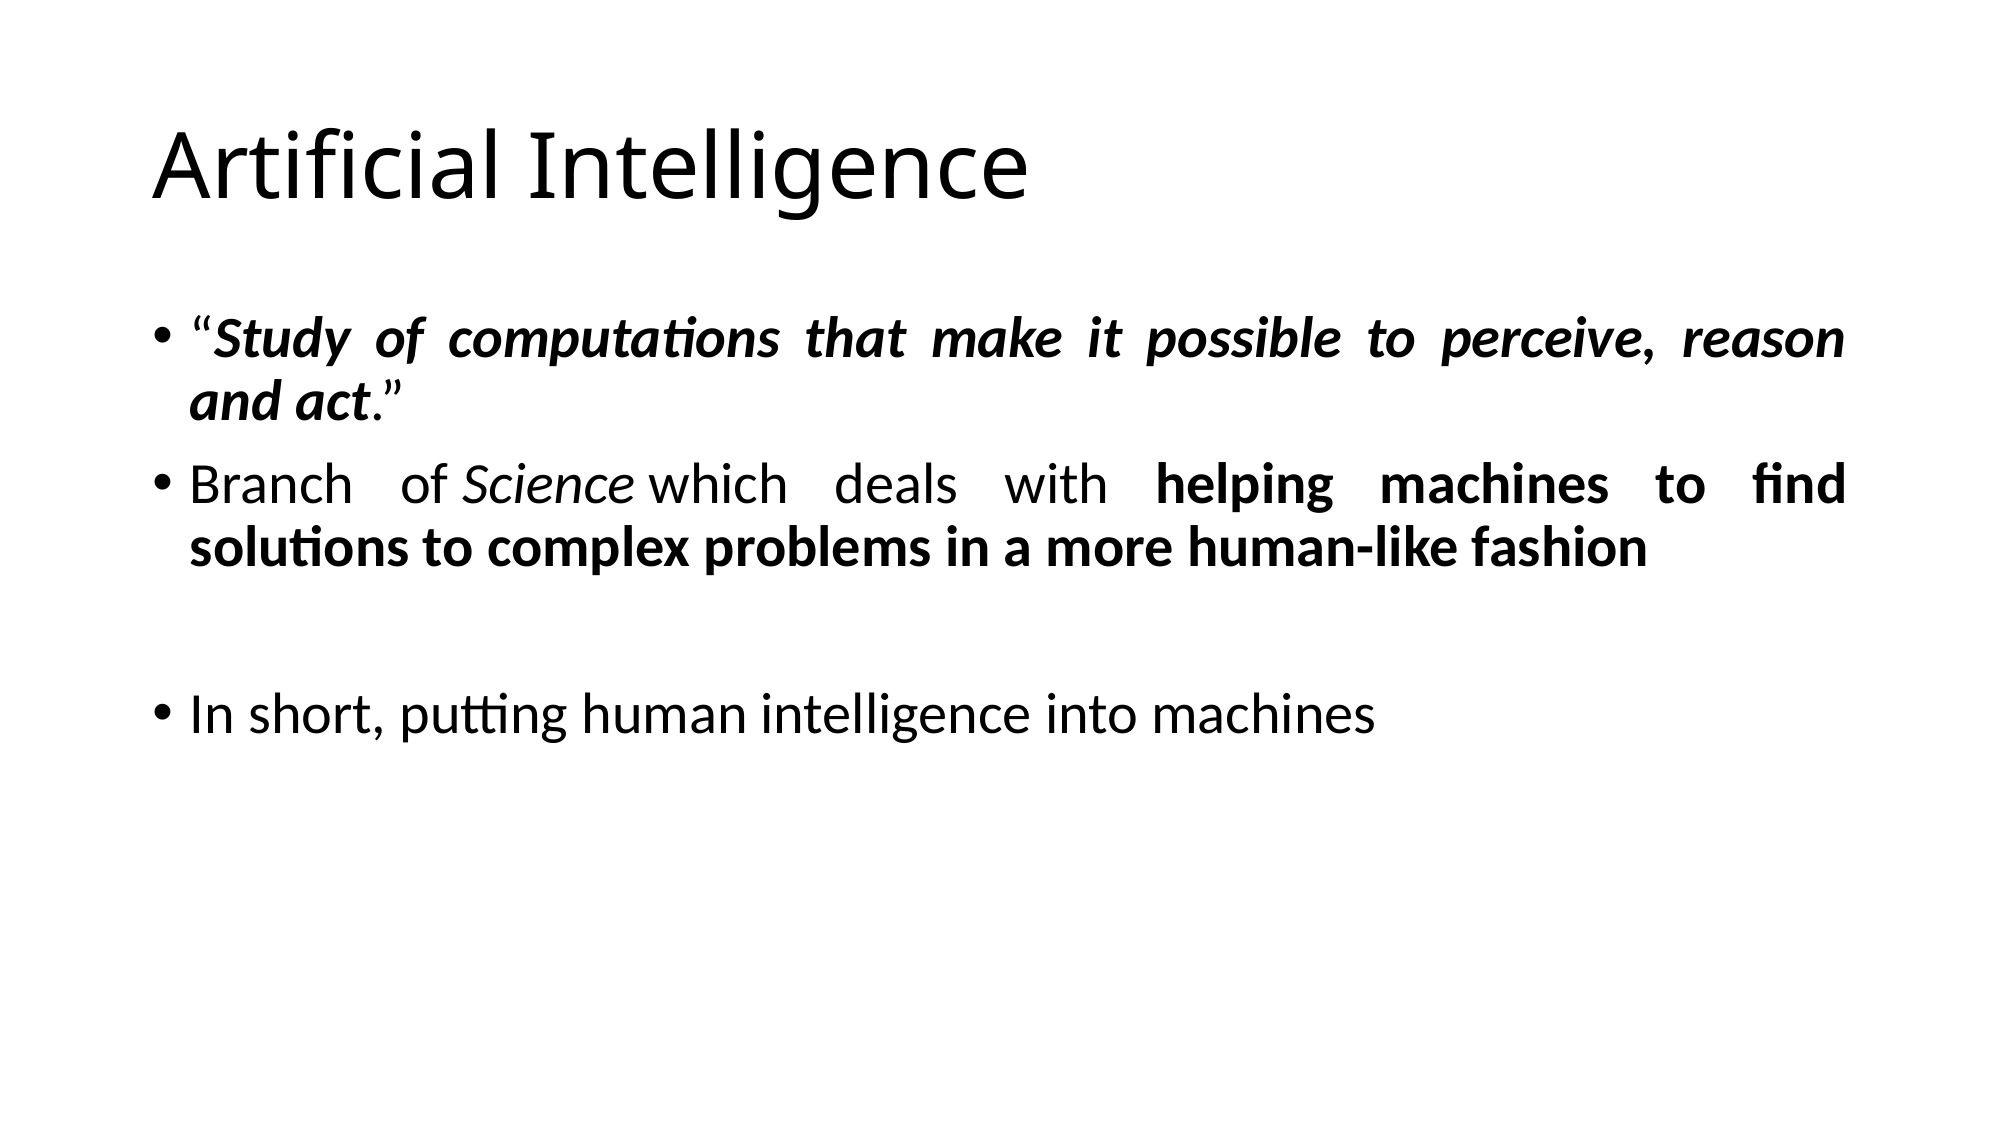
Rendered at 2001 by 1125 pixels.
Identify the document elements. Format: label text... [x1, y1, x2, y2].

list “Study of computations that make it possible to perceive, reason and act.” Branch of Science which deals with helping machines to find solutions to complex problems in a more human-like fashion In short, putting human intelligence into machines [137, 299, 1863, 1014]
title Artificial Intelligence [137, 59, 1863, 278]
